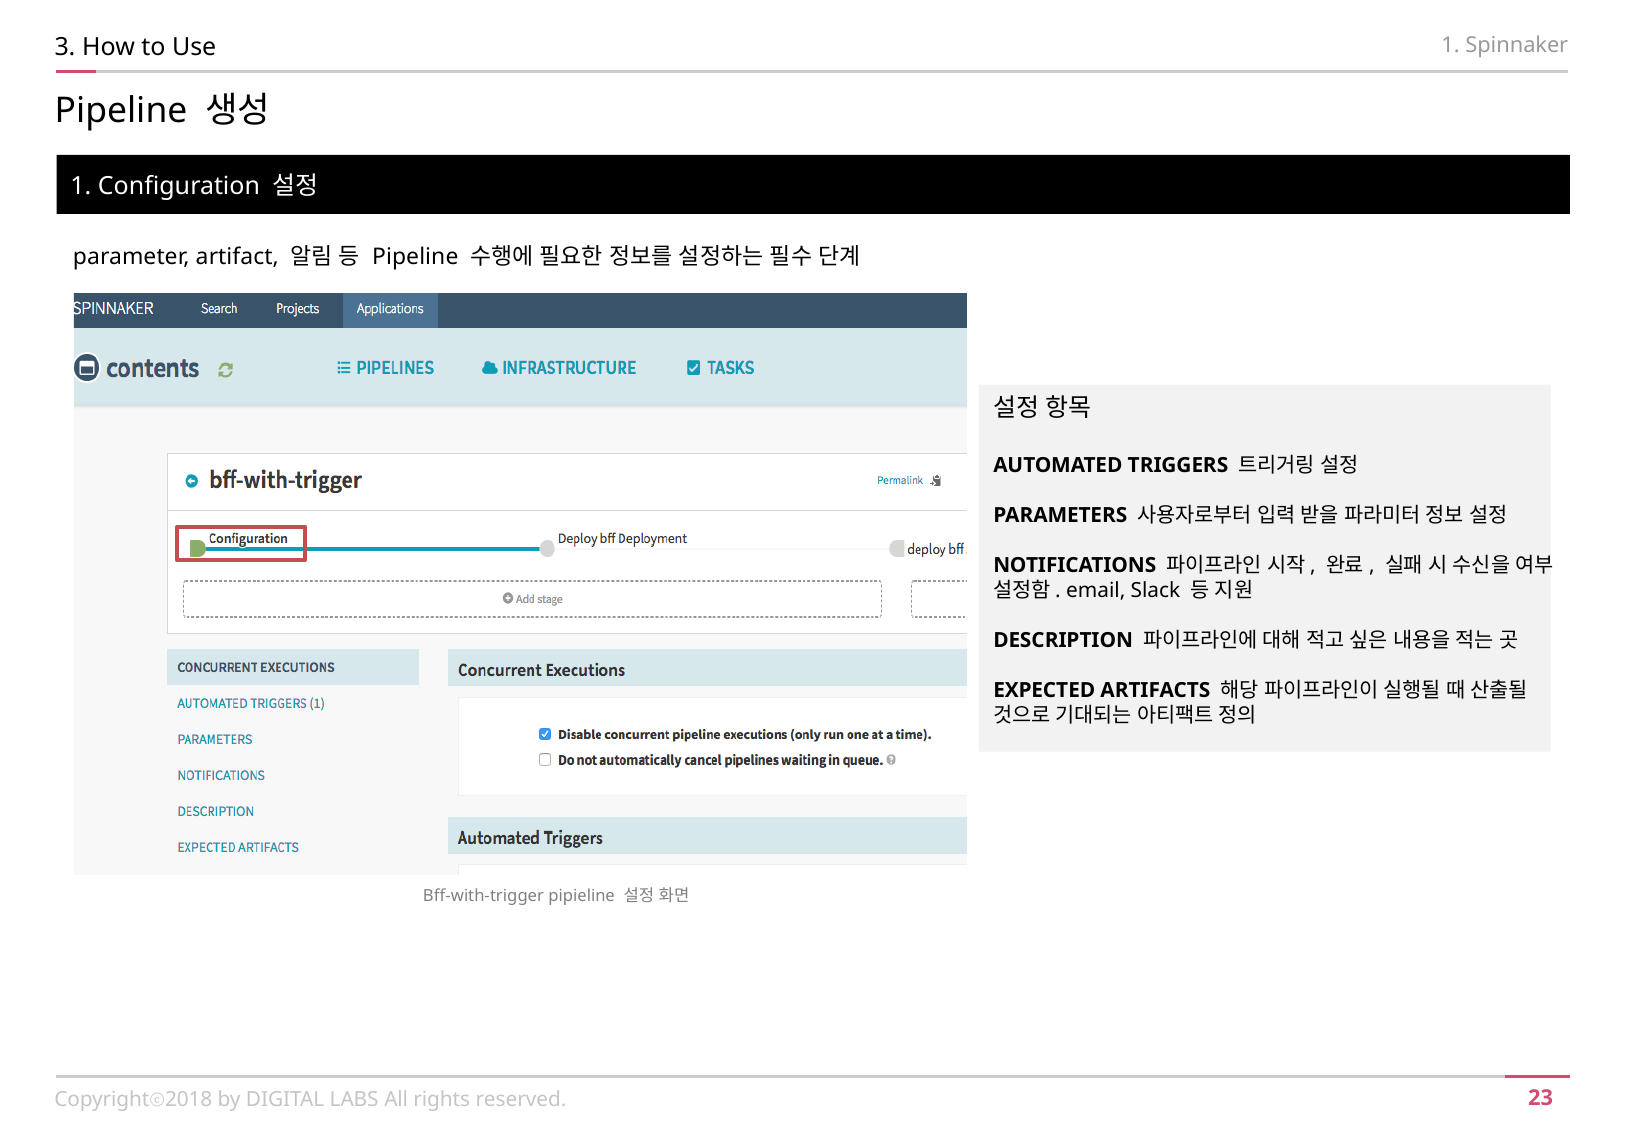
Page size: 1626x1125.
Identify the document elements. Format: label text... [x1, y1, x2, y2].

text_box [73, 292, 968, 914]
text_box parameter, artifact, 알림 등 Pipeline 수행에 필요한 정보를 설정하는 필수 단계 [58, 233, 965, 276]
list 3. How to Use [40, 30, 937, 78]
list 1. Configuration 설정 [56, 154, 1570, 214]
list 1. Spinnaker [942, 30, 1569, 79]
footer Copyrightⓒ2018 by DIGITAL LABS All rights reserved. [39, 1072, 895, 1124]
list Pipeline 생성 [40, 79, 1569, 144]
text_box 설정 항목 AUTOMATED TRIGGERS 트리거링 설정 PARAMETERS 사용자로부터 입력 받을 파라미터 정보 설정 NOTIFICATIONS 파이프라인 시작, 완료, 실패 시 수신을 여부 설정함. email, Slack 등 지원 DESCRIPTION 파이프라인에 대해 적고 싶은 내용을 적는 곳 EXPECTED ARTIFACTS 해당 파이프라인이 실행될 때 산출될 것으로 기대되는 아티팩트 정의 [978, 384, 1570, 759]
